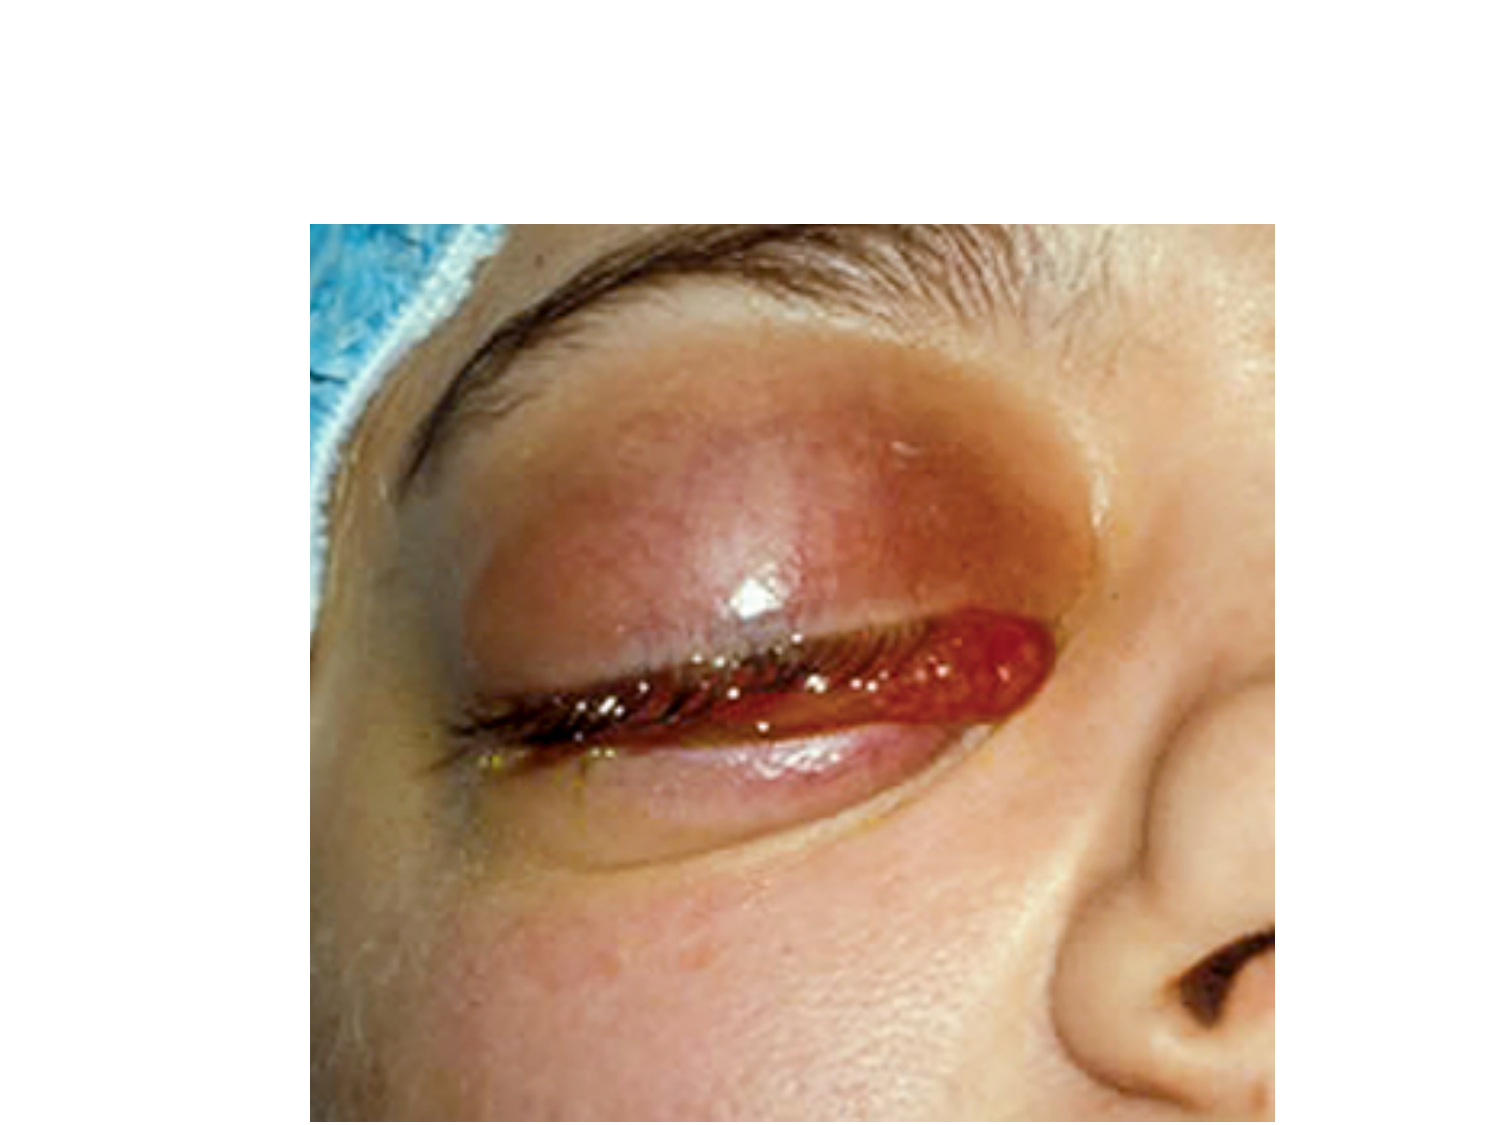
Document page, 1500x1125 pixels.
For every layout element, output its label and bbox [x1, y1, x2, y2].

list [310, 224, 1276, 1123]
